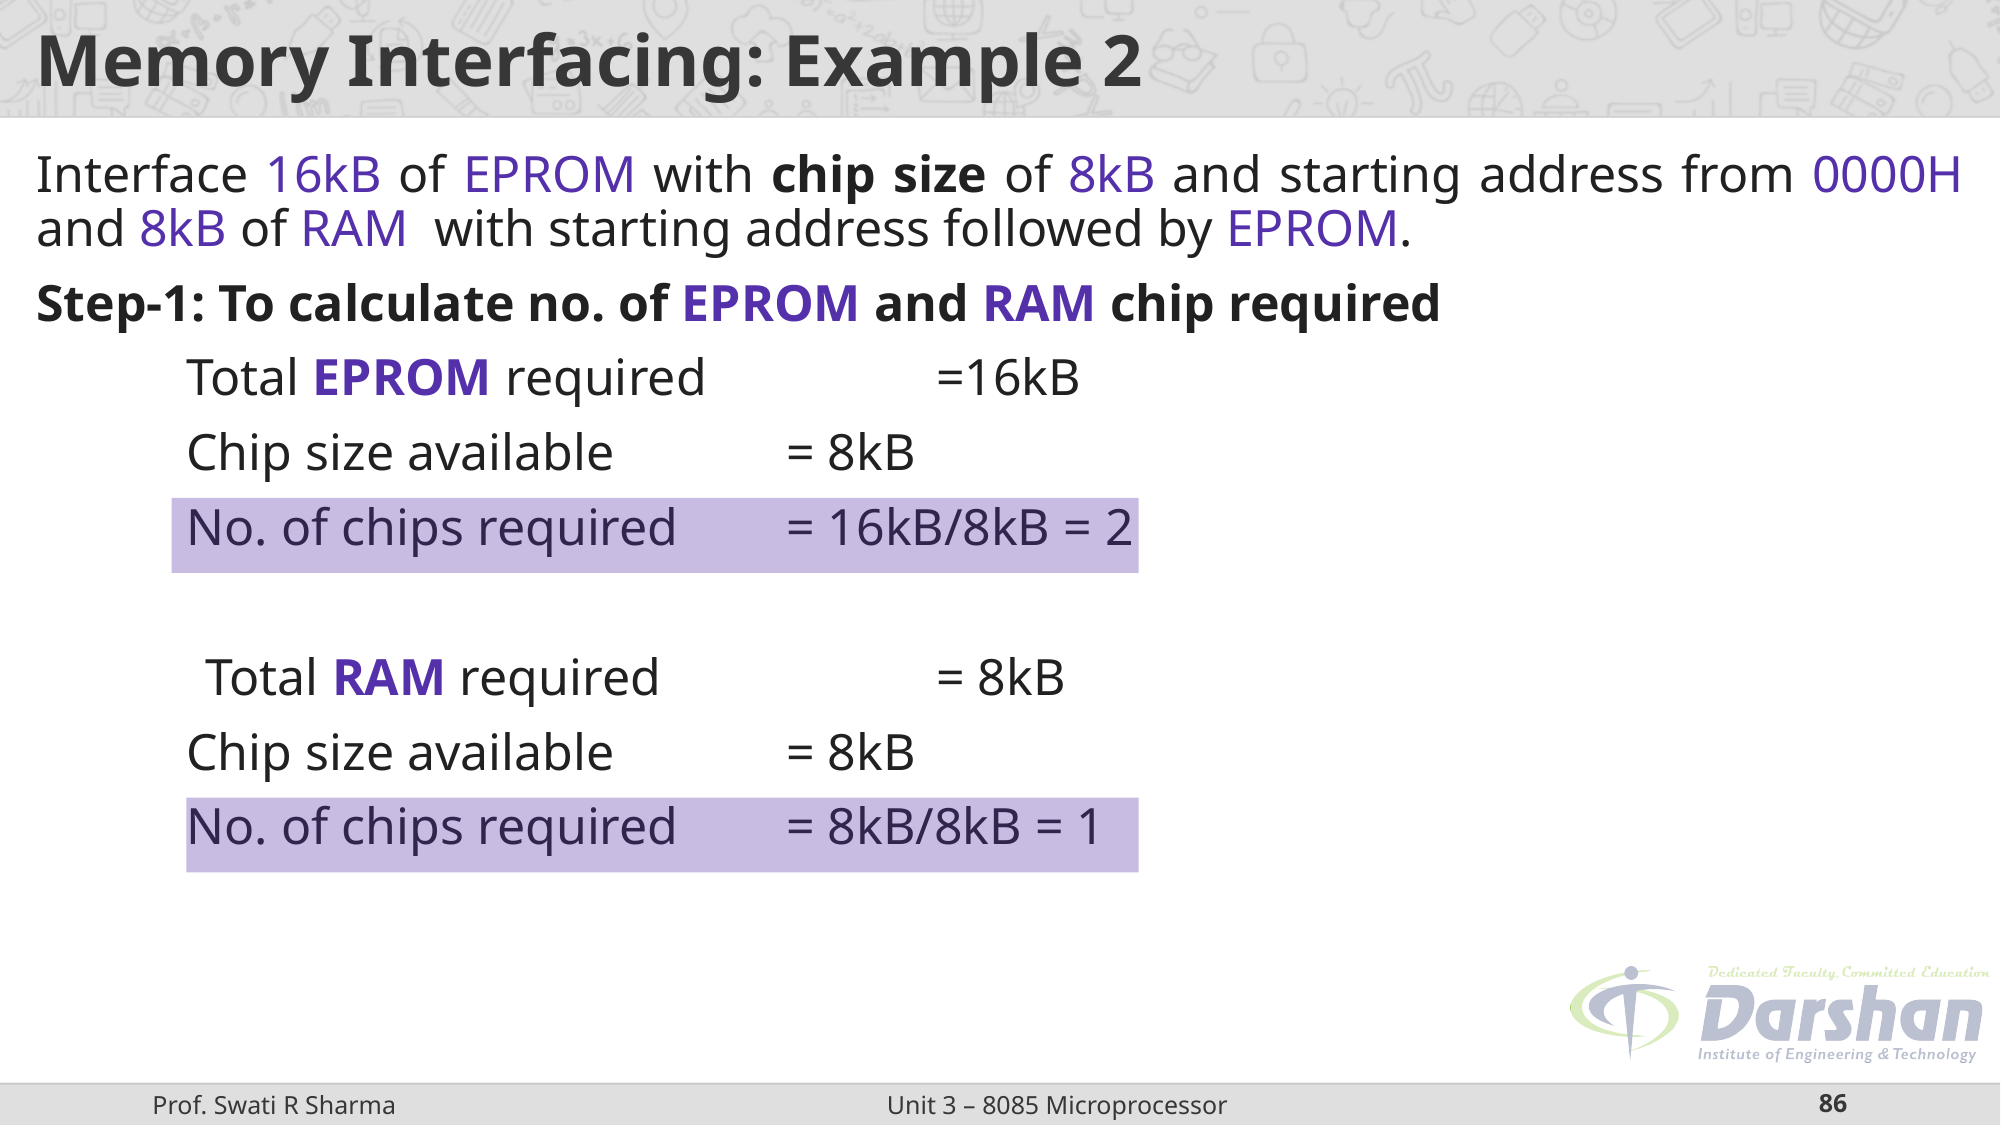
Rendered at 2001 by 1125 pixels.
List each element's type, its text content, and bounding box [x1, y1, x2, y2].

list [21, 141, 1979, 1059]
table_cell 15 [1570, 966, 1990, 1063]
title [0, 0, 2000, 117]
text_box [171, 497, 1140, 574]
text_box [185, 797, 1140, 874]
